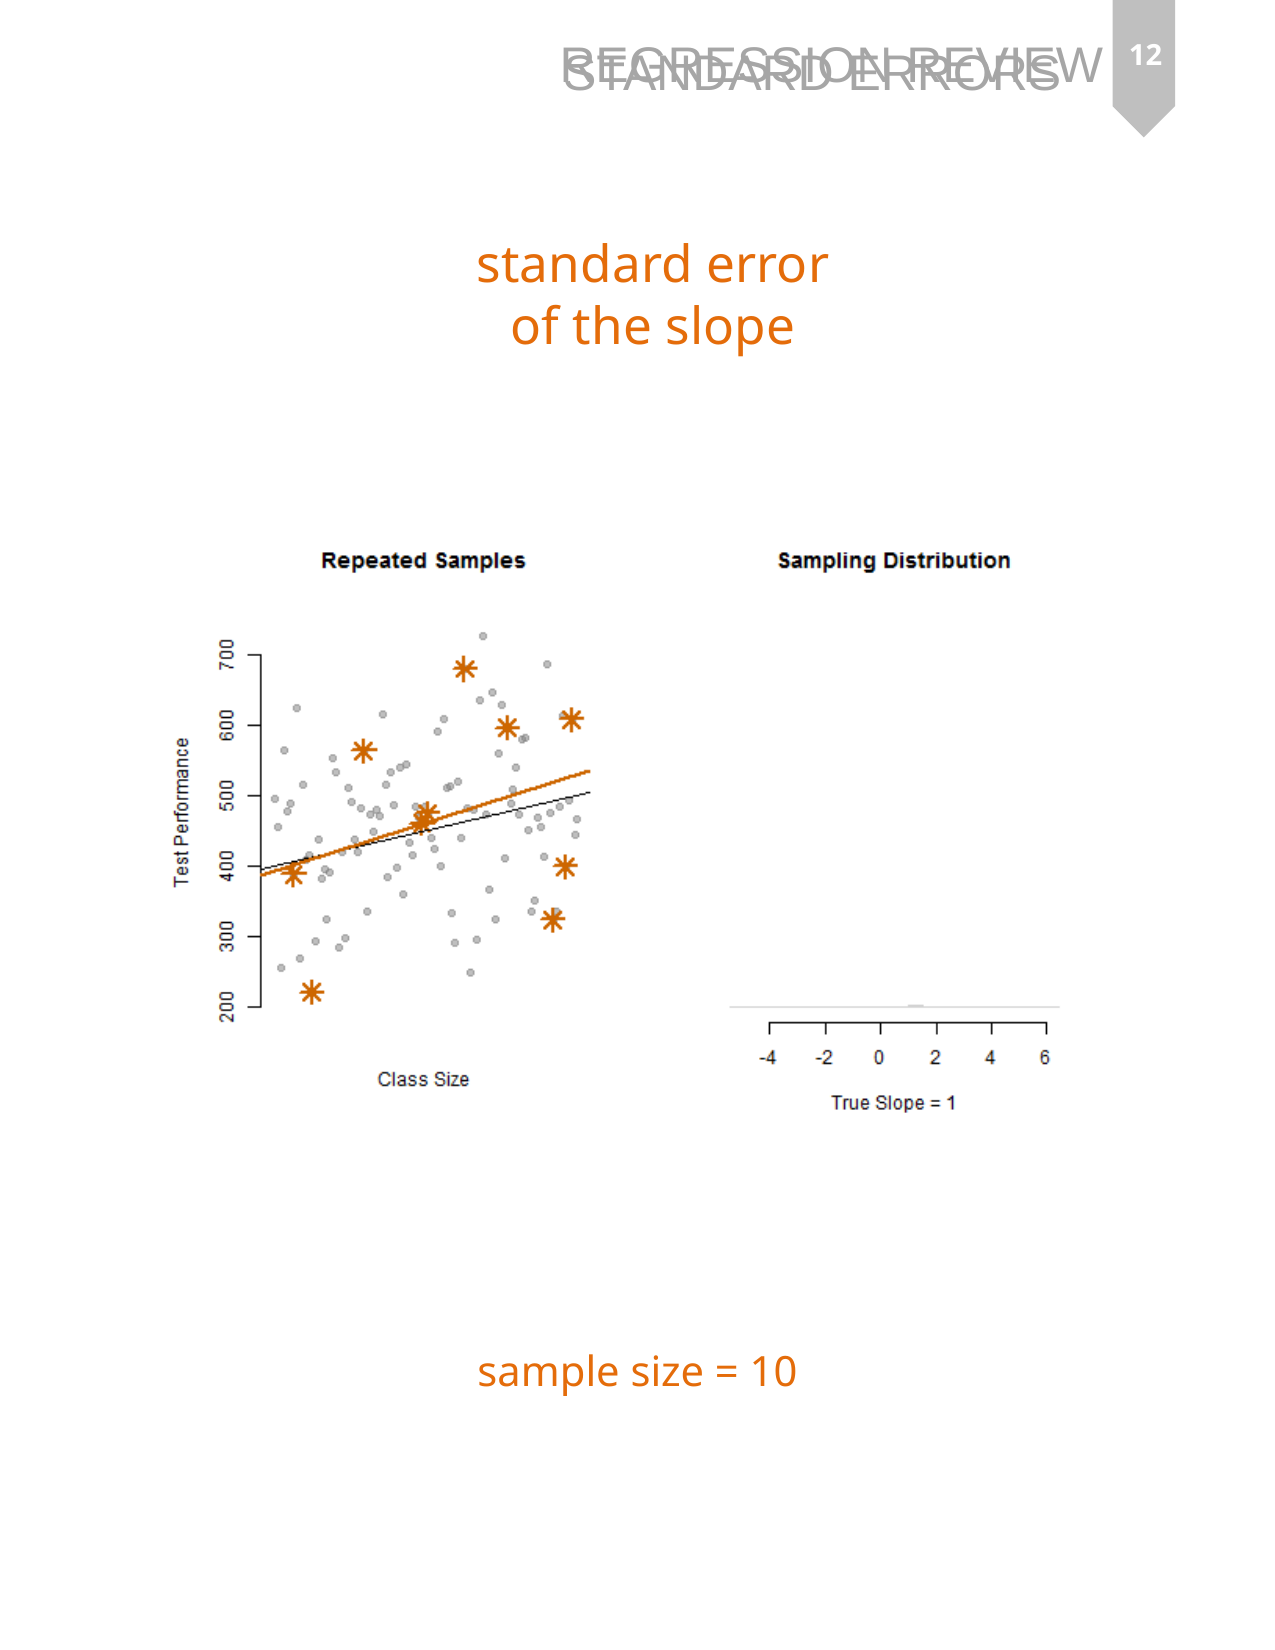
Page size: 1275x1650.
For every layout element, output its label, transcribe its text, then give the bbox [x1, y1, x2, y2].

text_box sample size = 10 [95, 1287, 1180, 1550]
text_box Regression Review [544, 24, 1119, 100]
picture [168, 512, 1107, 1138]
slide_number 12 [1089, 12, 1202, 101]
text_box standard error of the slope [111, 162, 1196, 425]
